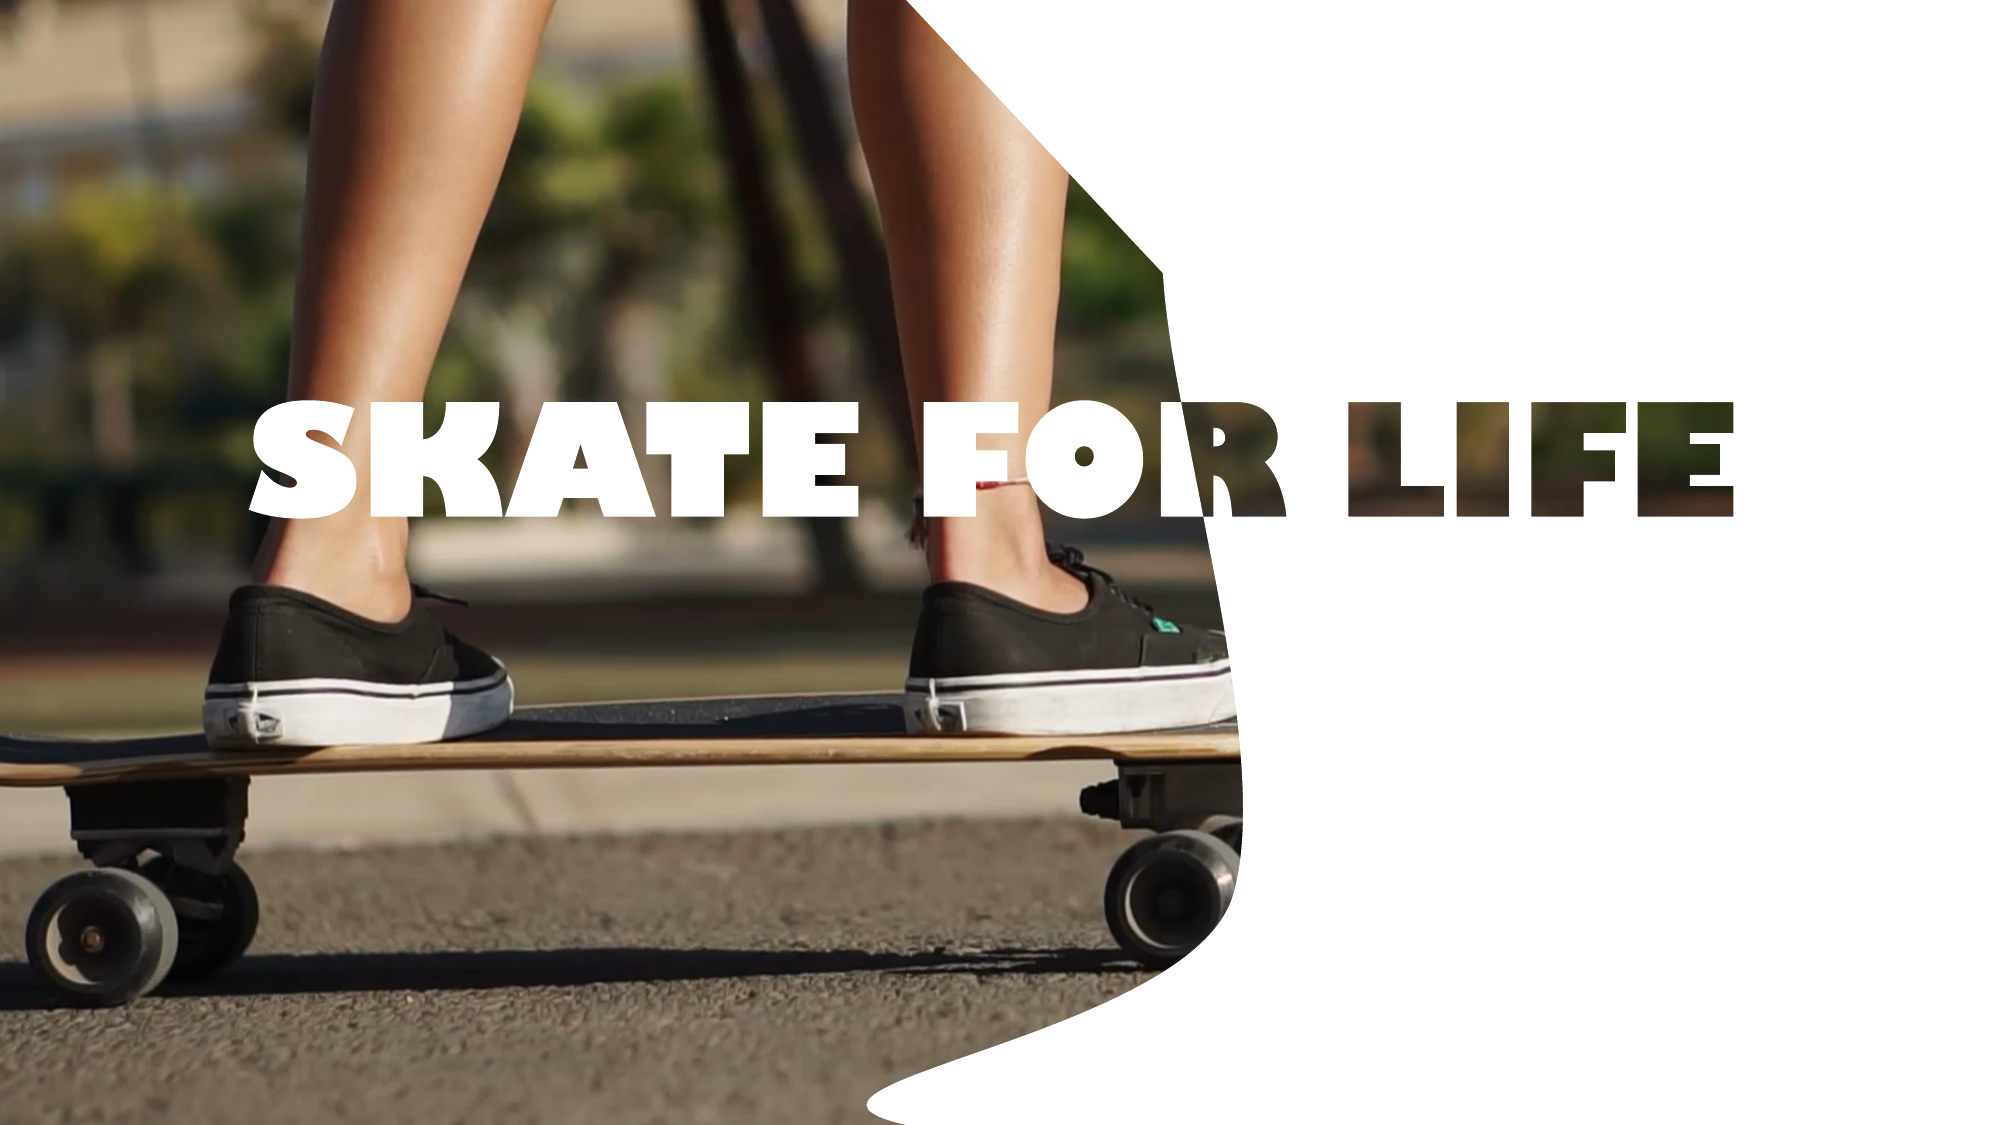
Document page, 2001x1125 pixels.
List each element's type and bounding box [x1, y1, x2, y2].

text_box [0, 0, 2000, 1125]
